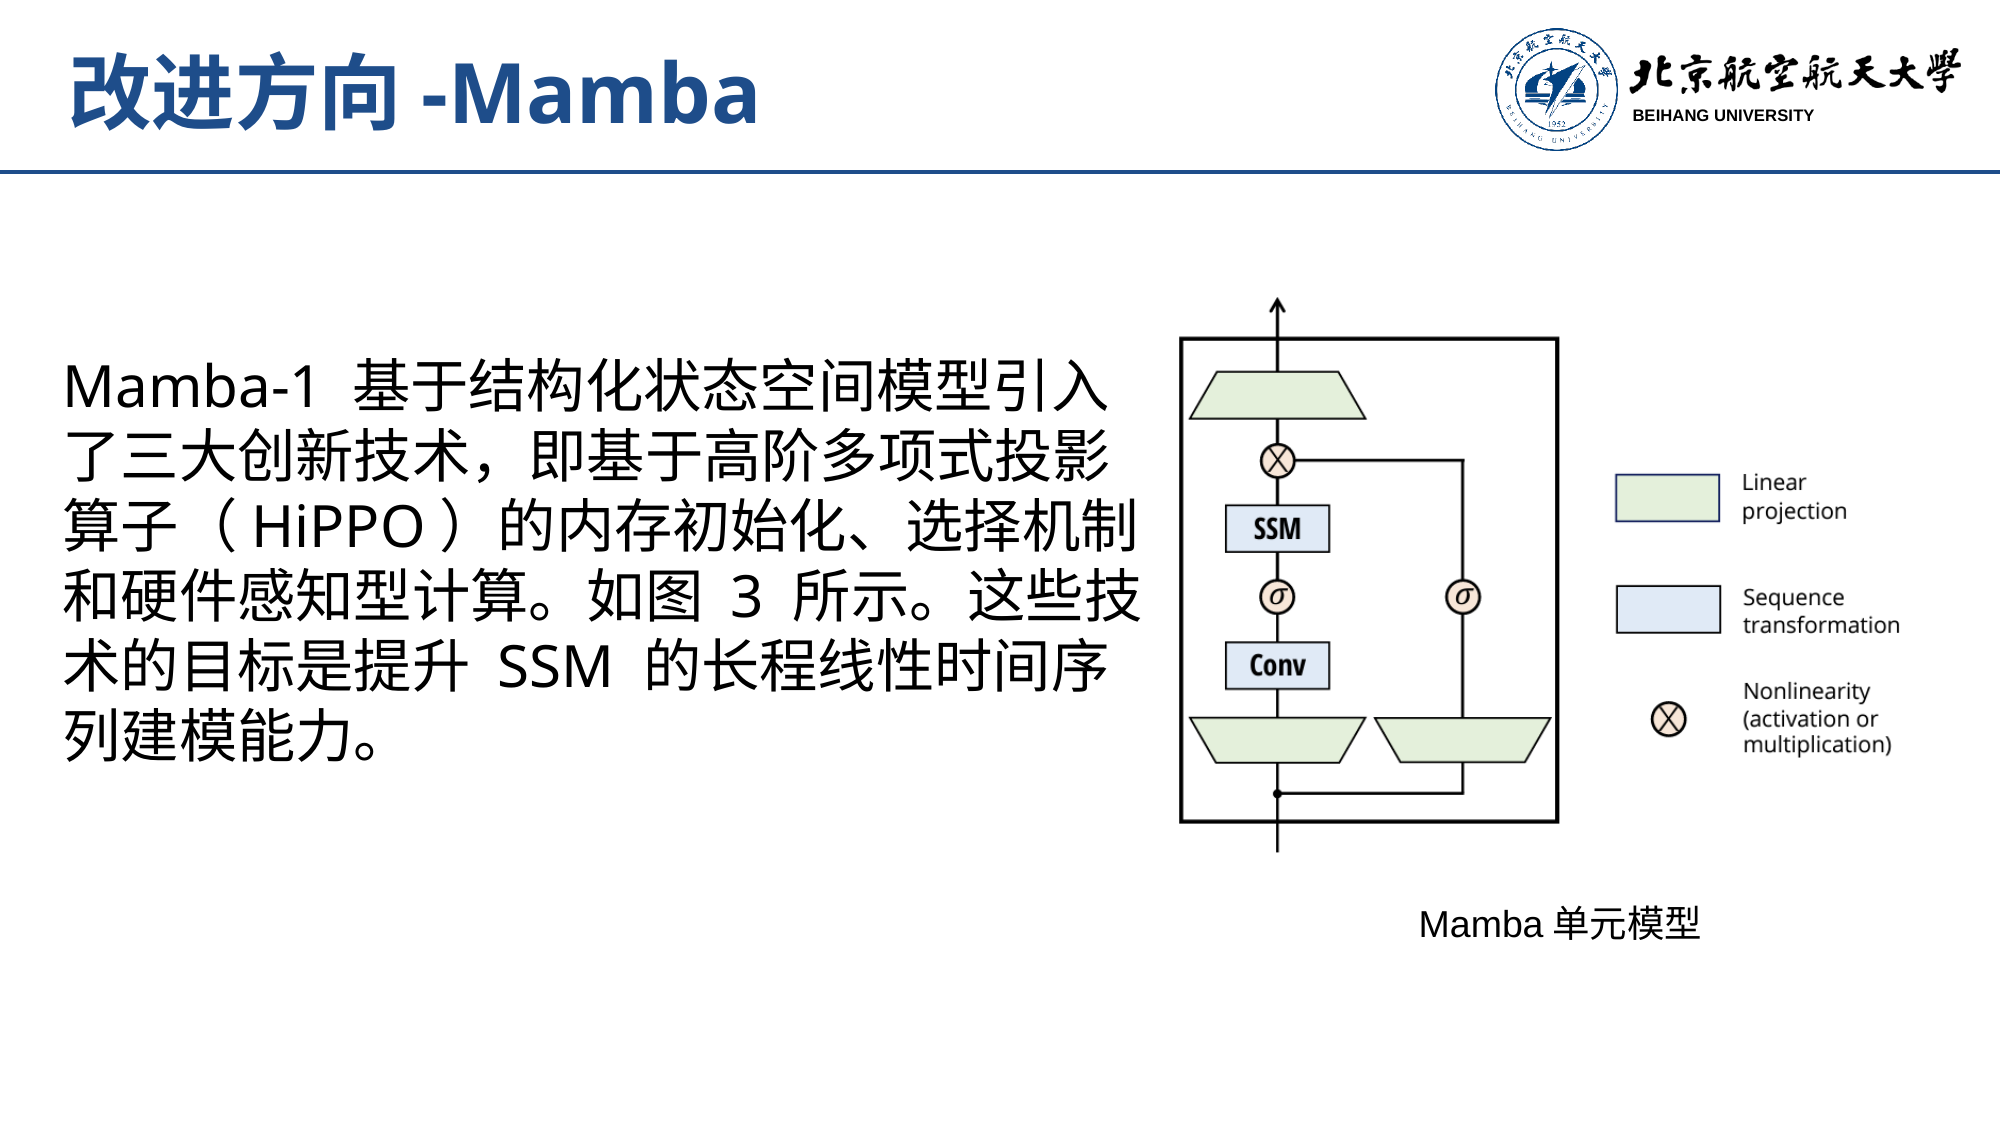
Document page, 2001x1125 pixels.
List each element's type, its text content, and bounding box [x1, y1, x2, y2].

text_box Mamba单元模型 [1364, 892, 1757, 953]
picture [1153, 262, 2000, 877]
text_box Mamba-1 基于结构化状态空间模型引入了三大创新技术，即基于高阶多项式投影算子（HiPPO）的内存初始化、选择机制和硬件感知型计算。如图 3 所示。这些技术的目标是提升 SSM 的长程线性时间序列建模能力。 [47, 342, 1153, 777]
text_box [0, 27, 2000, 173]
